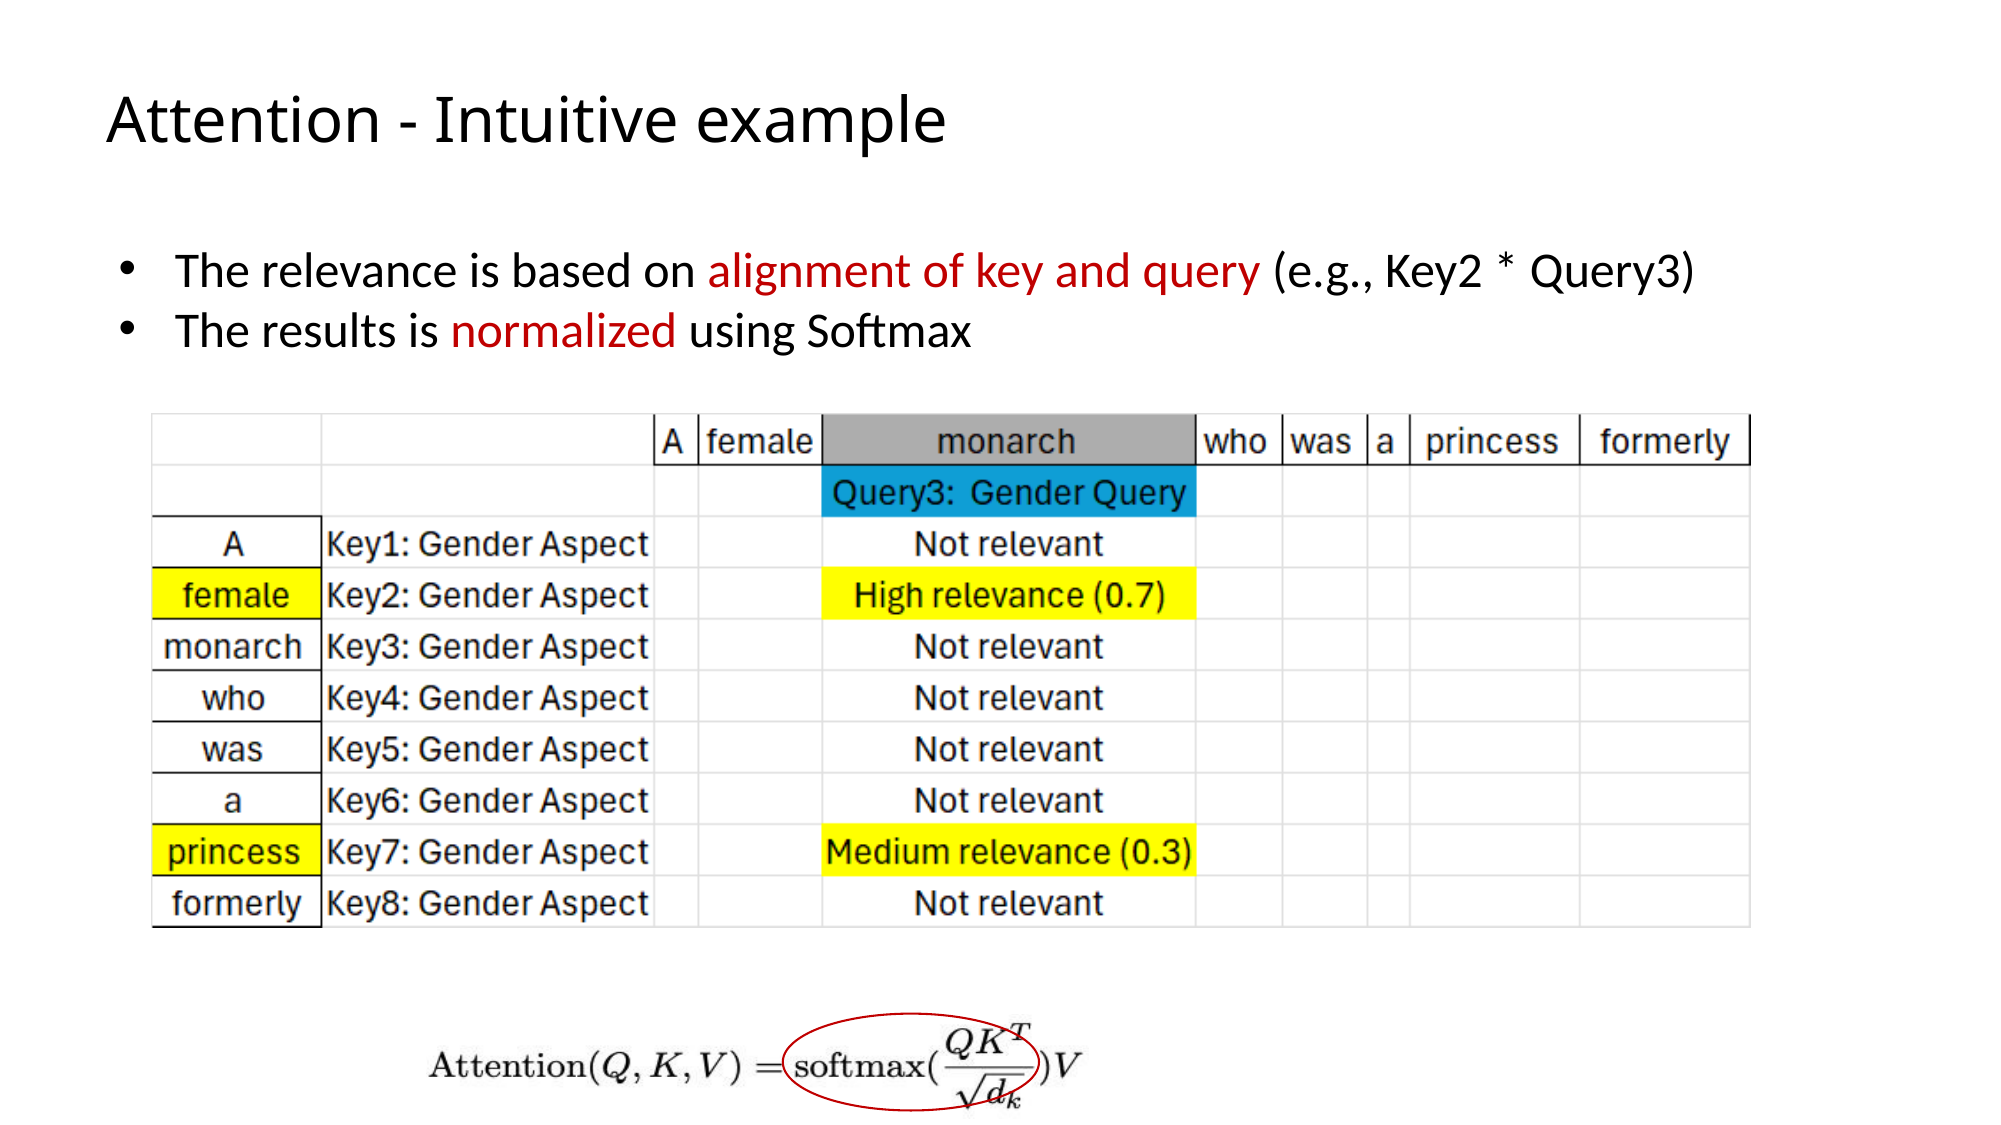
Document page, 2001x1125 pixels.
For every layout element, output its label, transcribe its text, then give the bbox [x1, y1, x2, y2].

title Attention - Intuitive example [91, 80, 1781, 165]
picture [151, 413, 1751, 928]
text_box The relevance is based on alignment of key and query (e.g., Key2 * Query3) The results is normalized using Softmax [103, 229, 1849, 425]
picture [426, 1014, 1089, 1119]
